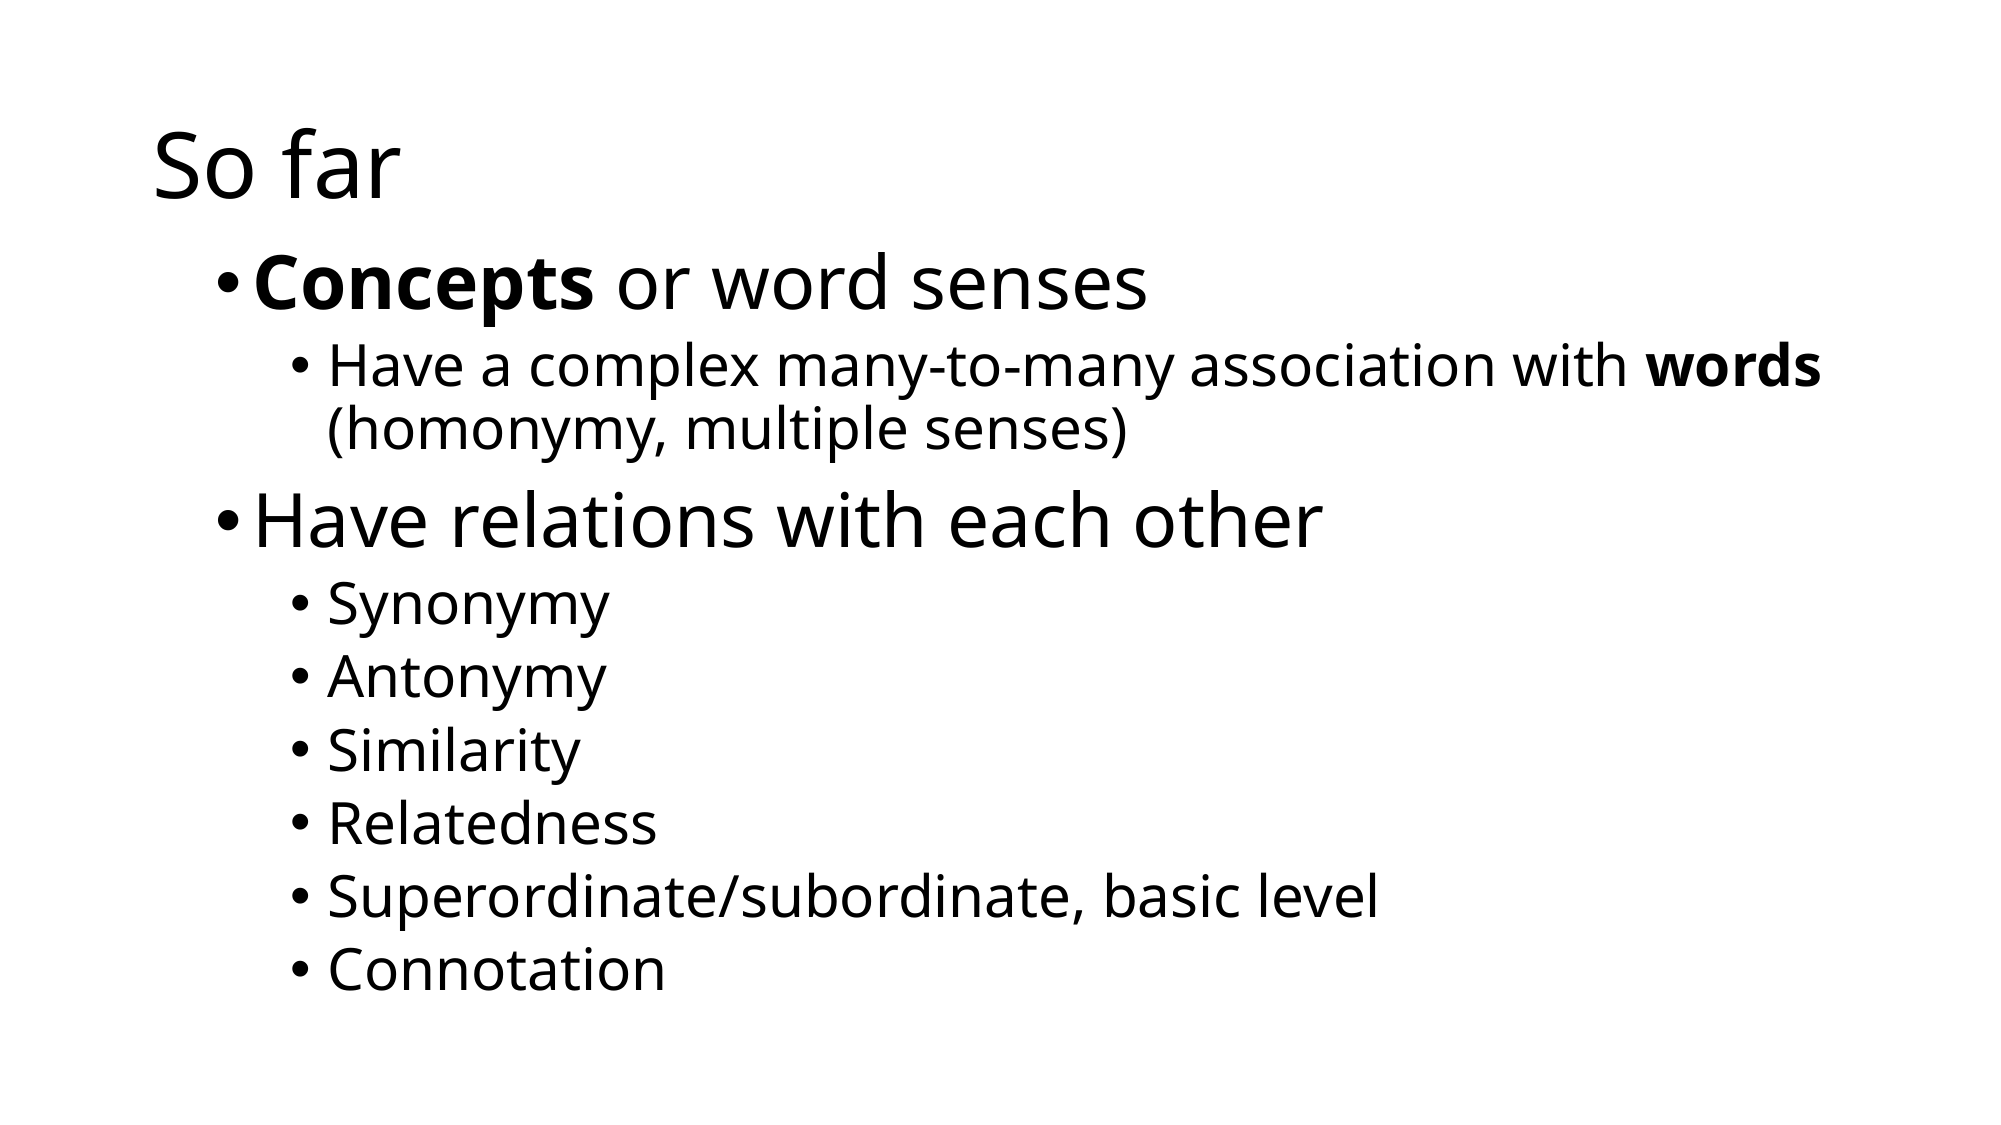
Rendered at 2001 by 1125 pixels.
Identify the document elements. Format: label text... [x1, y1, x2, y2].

list Concepts or word senses Have a complex many-to-many association with words (homonymy, multiple senses) Have relations with each other Synonymy Antonymy Similarity Relatedness Superordinate/subordinate, basic level Connotation [200, 237, 1888, 1038]
title So far [137, 59, 1863, 278]
